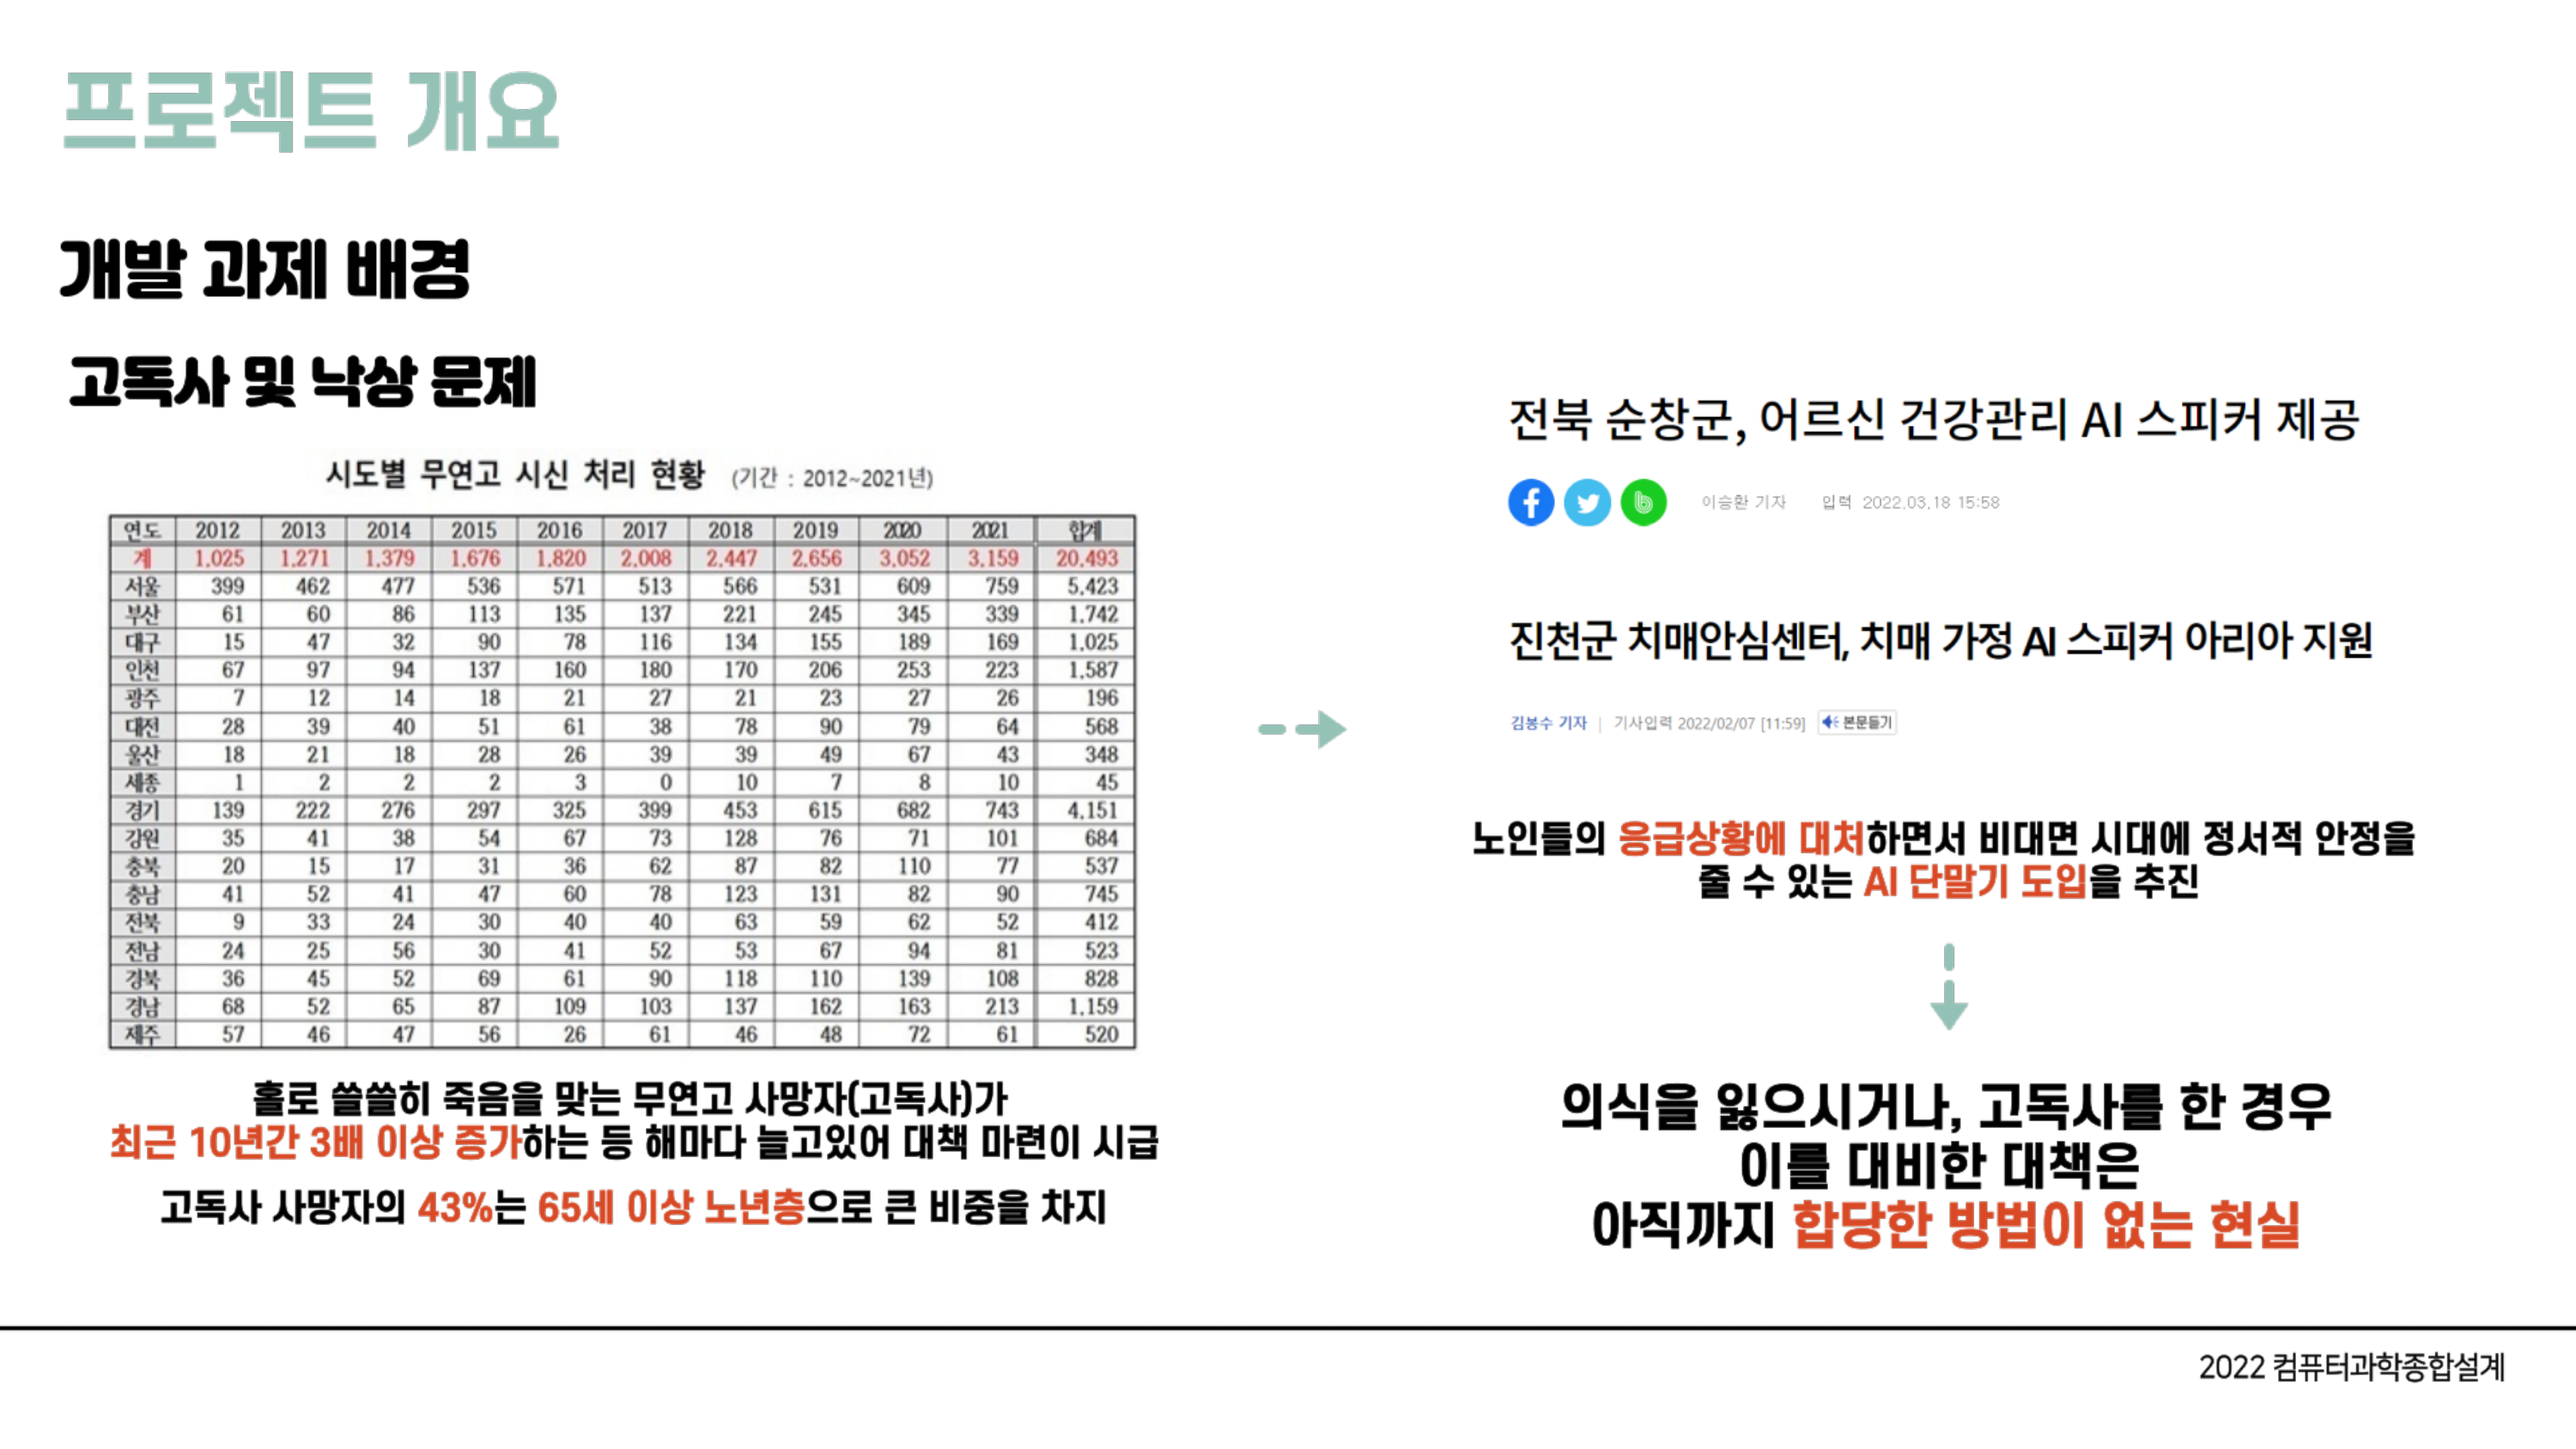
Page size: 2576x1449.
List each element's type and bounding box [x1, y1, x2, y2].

picture [1463, 808, 2444, 916]
text_box [1507, 616, 2378, 738]
picture [1930, 937, 1968, 964]
text_box [1901, 964, 1997, 1003]
text_box [99, 448, 1141, 1057]
picture [49, 215, 499, 330]
text_box [1251, 710, 1347, 750]
text_box [0, 1319, 2576, 1337]
picture [57, 336, 560, 432]
picture [46, 37, 597, 191]
text_box [1496, 385, 2366, 533]
picture [1522, 1064, 2357, 1271]
picture [1930, 1003, 1968, 1030]
picture [2023, 1343, 2518, 1397]
picture [100, 1068, 1176, 1241]
